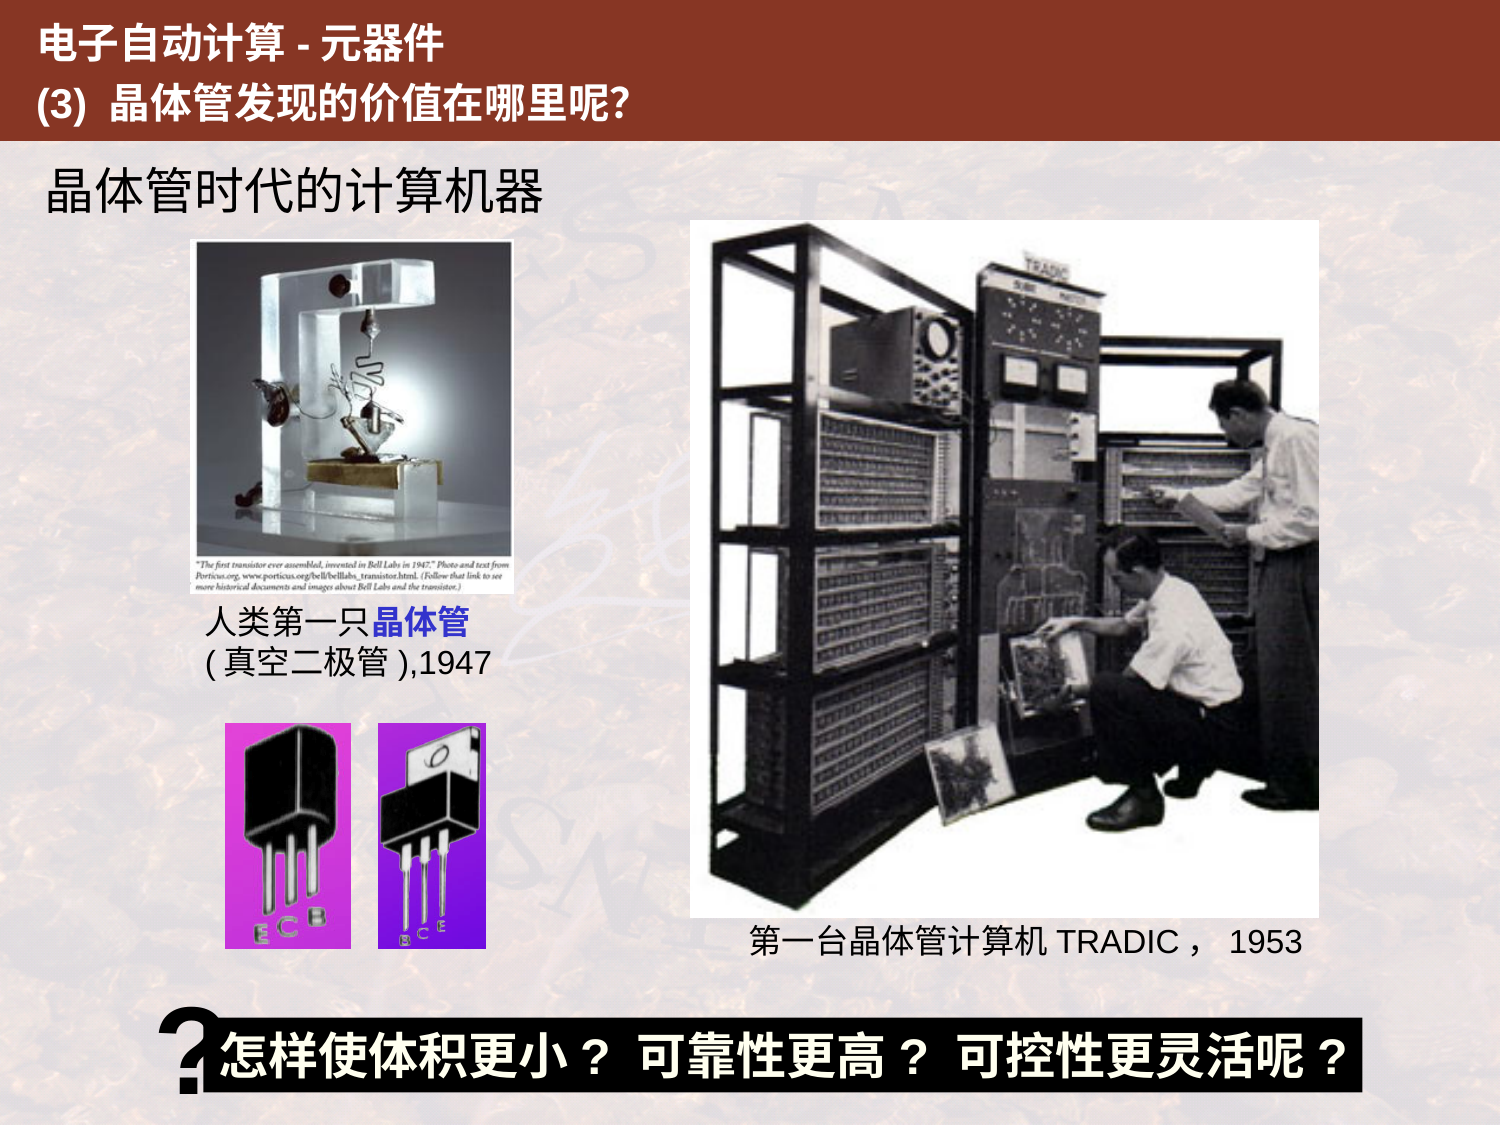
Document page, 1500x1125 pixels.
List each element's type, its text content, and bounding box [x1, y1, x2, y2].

text_box 第一台晶体管计算机TRADIC，1953 [734, 918, 1318, 962]
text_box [138, 962, 1333, 1125]
text_box 人类第一只晶体管(真空二极管),1947 [190, 593, 515, 689]
picture [0, 141, 1500, 1125]
text_box 晶体管时代的计算机器 [29, 151, 560, 227]
text_box 电子自动计算-元器件 (3) 晶体管发现的价值在哪里呢？ [21, 0, 667, 135]
